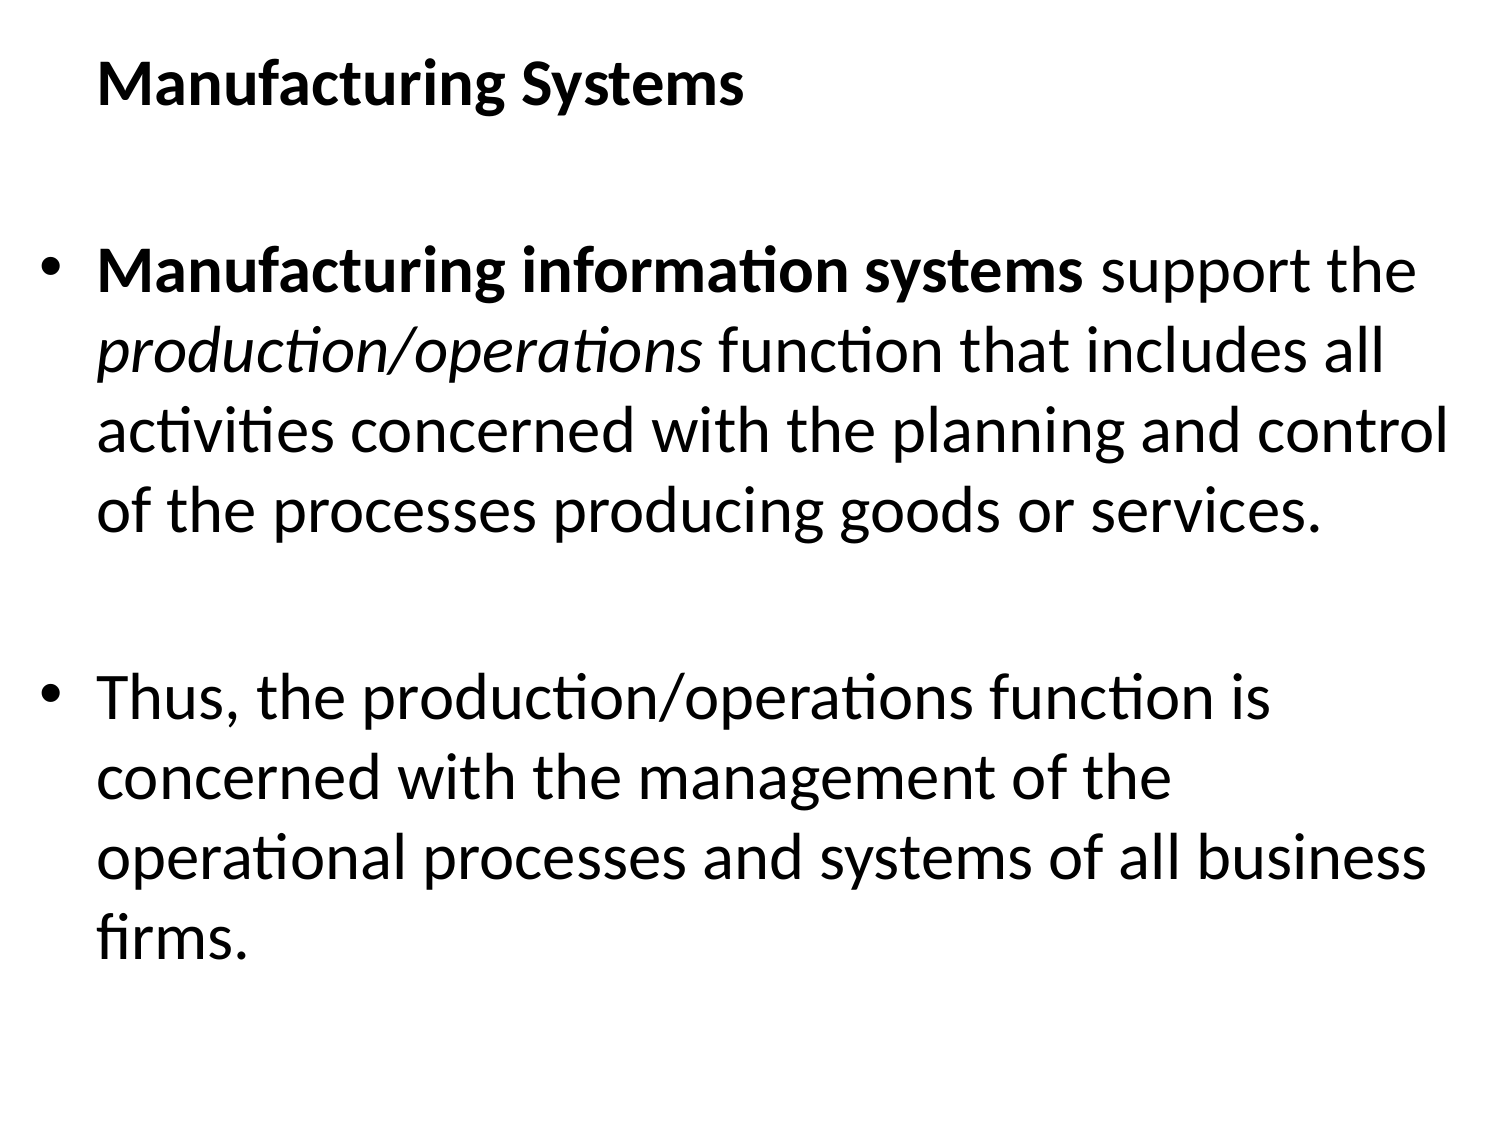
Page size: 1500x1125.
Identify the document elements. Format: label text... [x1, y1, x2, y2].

list Manufacturing Systems Manufacturing information systems support the production/operations function that includes all activities concerned with the planning and control of the processes producing goods or services. Thus, the production/operations function is concerned with the management of the operational processes and systems of all business firms. [24, 30, 1500, 1100]
